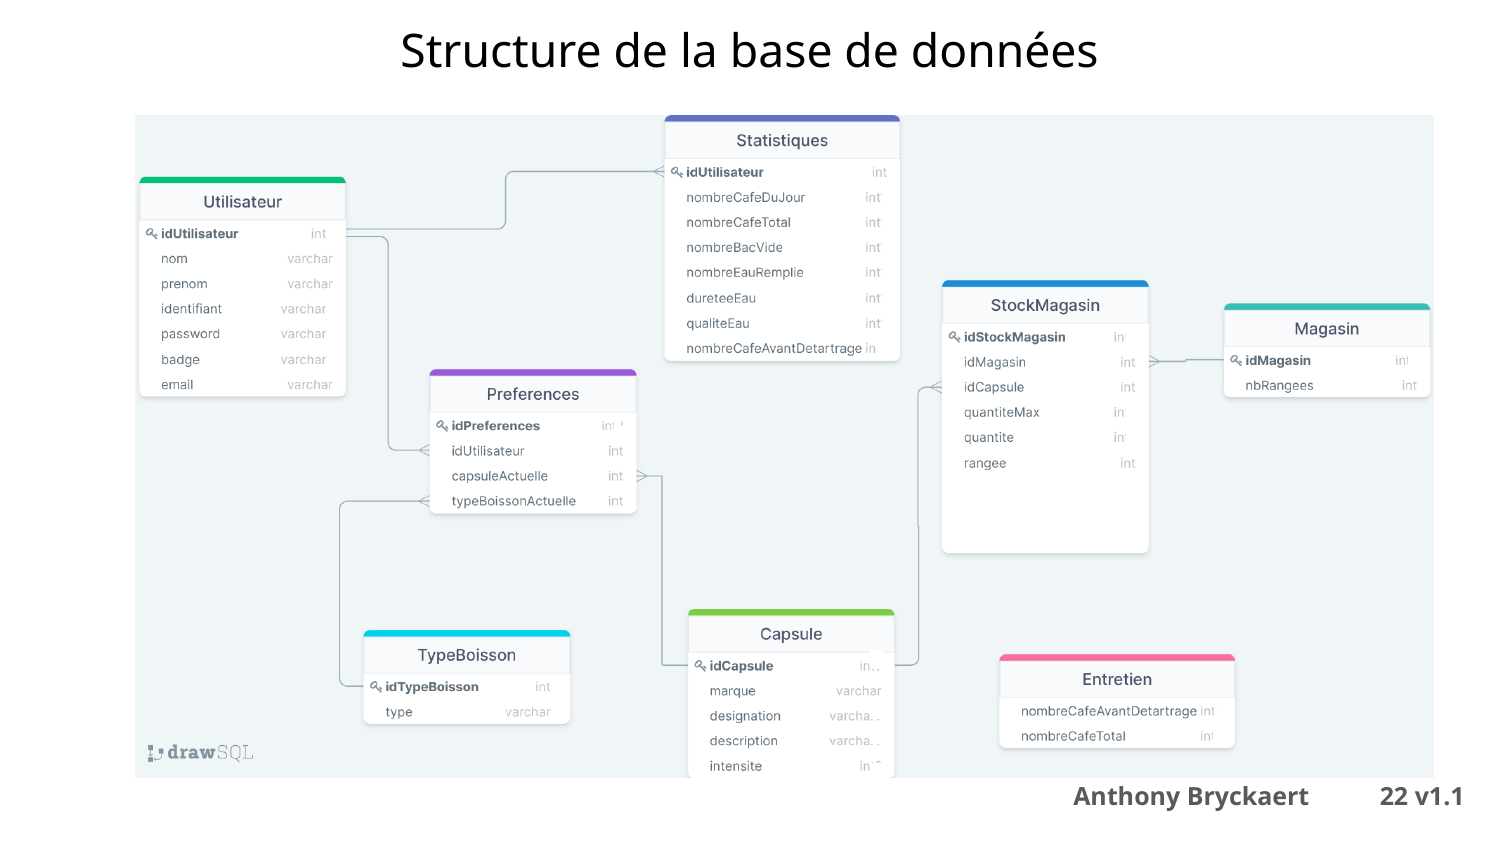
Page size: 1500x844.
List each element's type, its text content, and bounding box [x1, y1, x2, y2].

title Structure de la base de données [51, 0, 1449, 92]
picture [134, 115, 1435, 778]
slide_number Anthony Bryckaert ‹#› v1.1 [1046, 764, 1480, 830]
